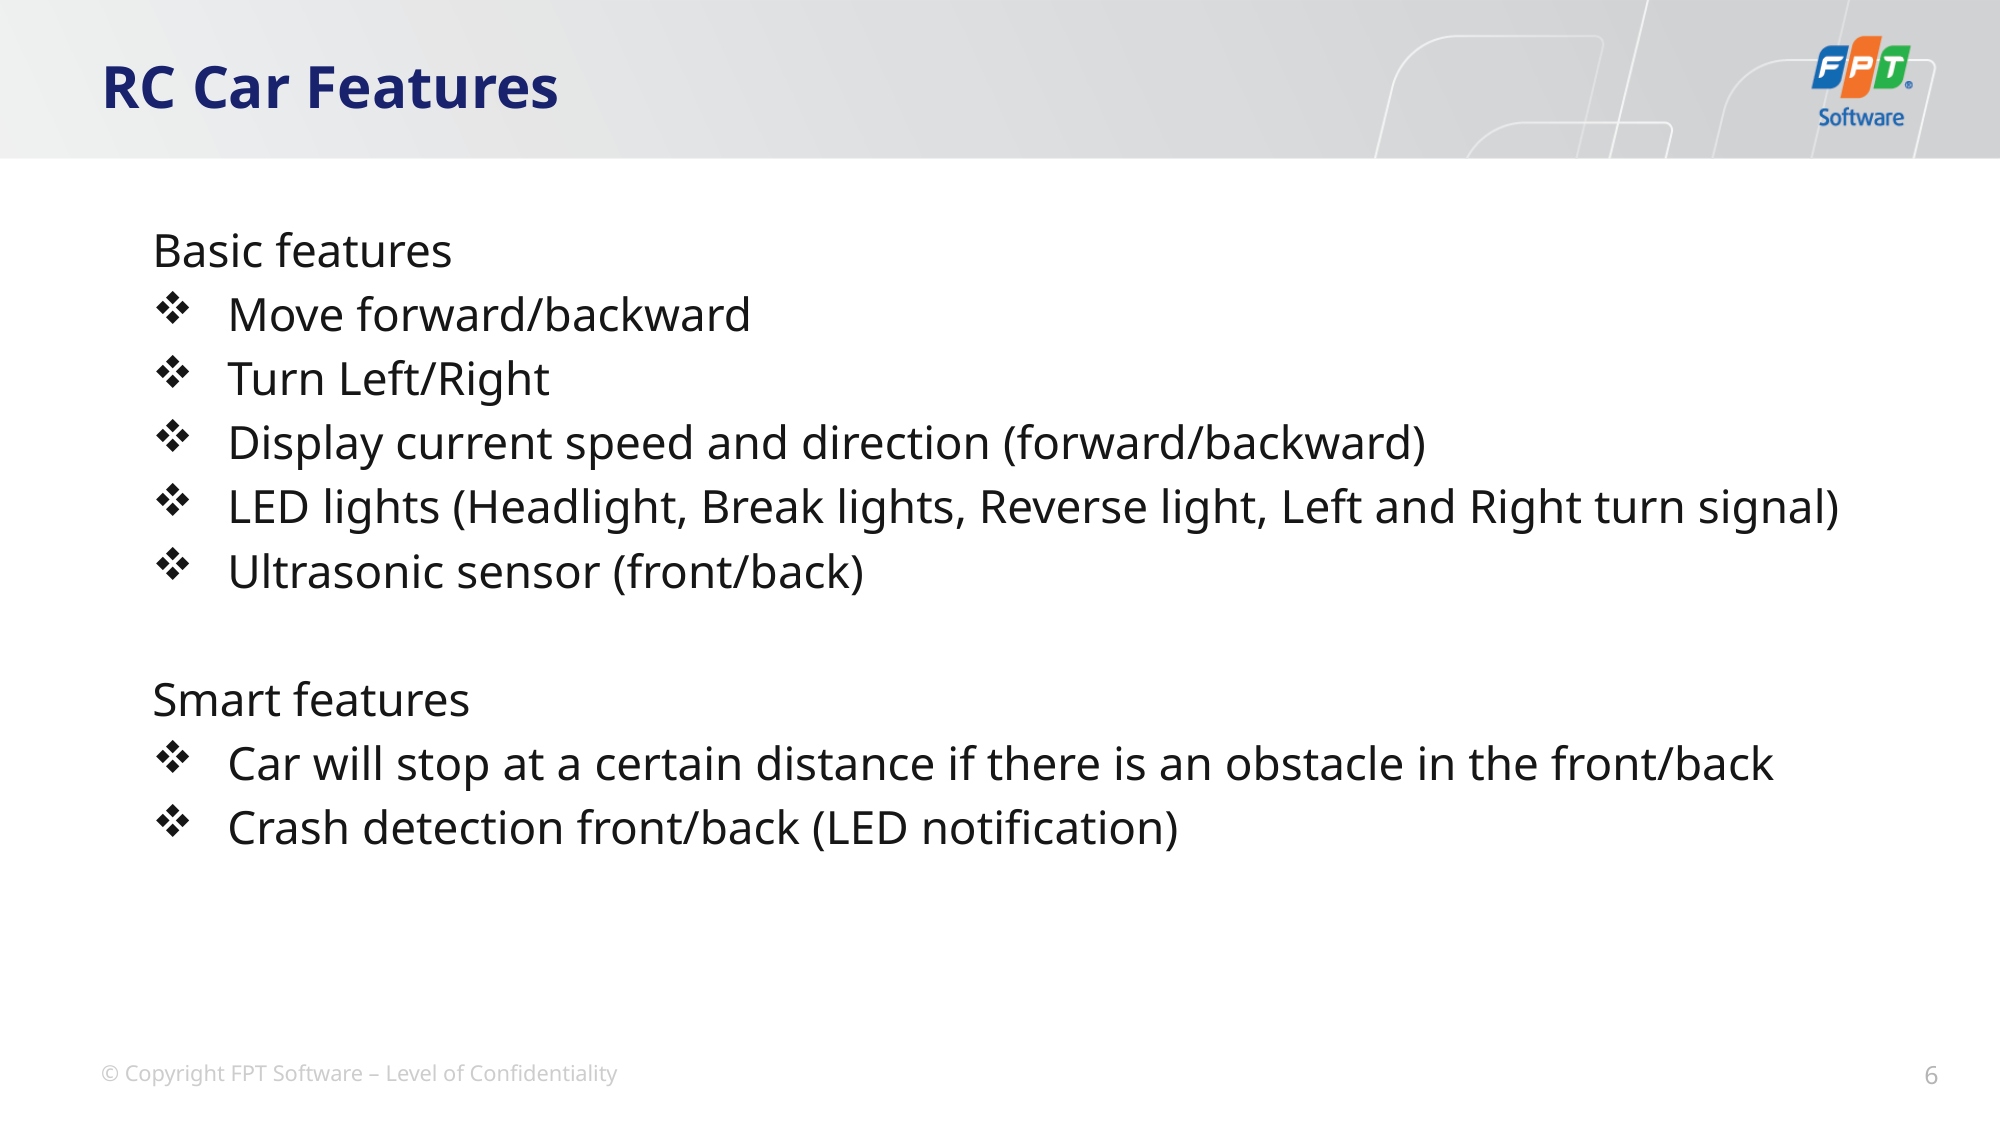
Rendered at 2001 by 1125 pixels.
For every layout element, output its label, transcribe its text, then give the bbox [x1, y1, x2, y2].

slide_number 6 [1855, 1052, 1954, 1094]
picture [0, 0, 2000, 159]
text_box Basic features Move forward/backward Turn Left/Right Display current speed and direction (forward/backward) LED lights (Headlight, Break lights, Reverse light, Left and Right turn signal) Ultrasonic sensor (front/back) Smart features Car will stop at a certain distance if there is an obstacle in the front/back Crash detection front/back (LED notification) [137, 214, 1862, 1053]
title RC Car Features [86, 31, 1812, 148]
